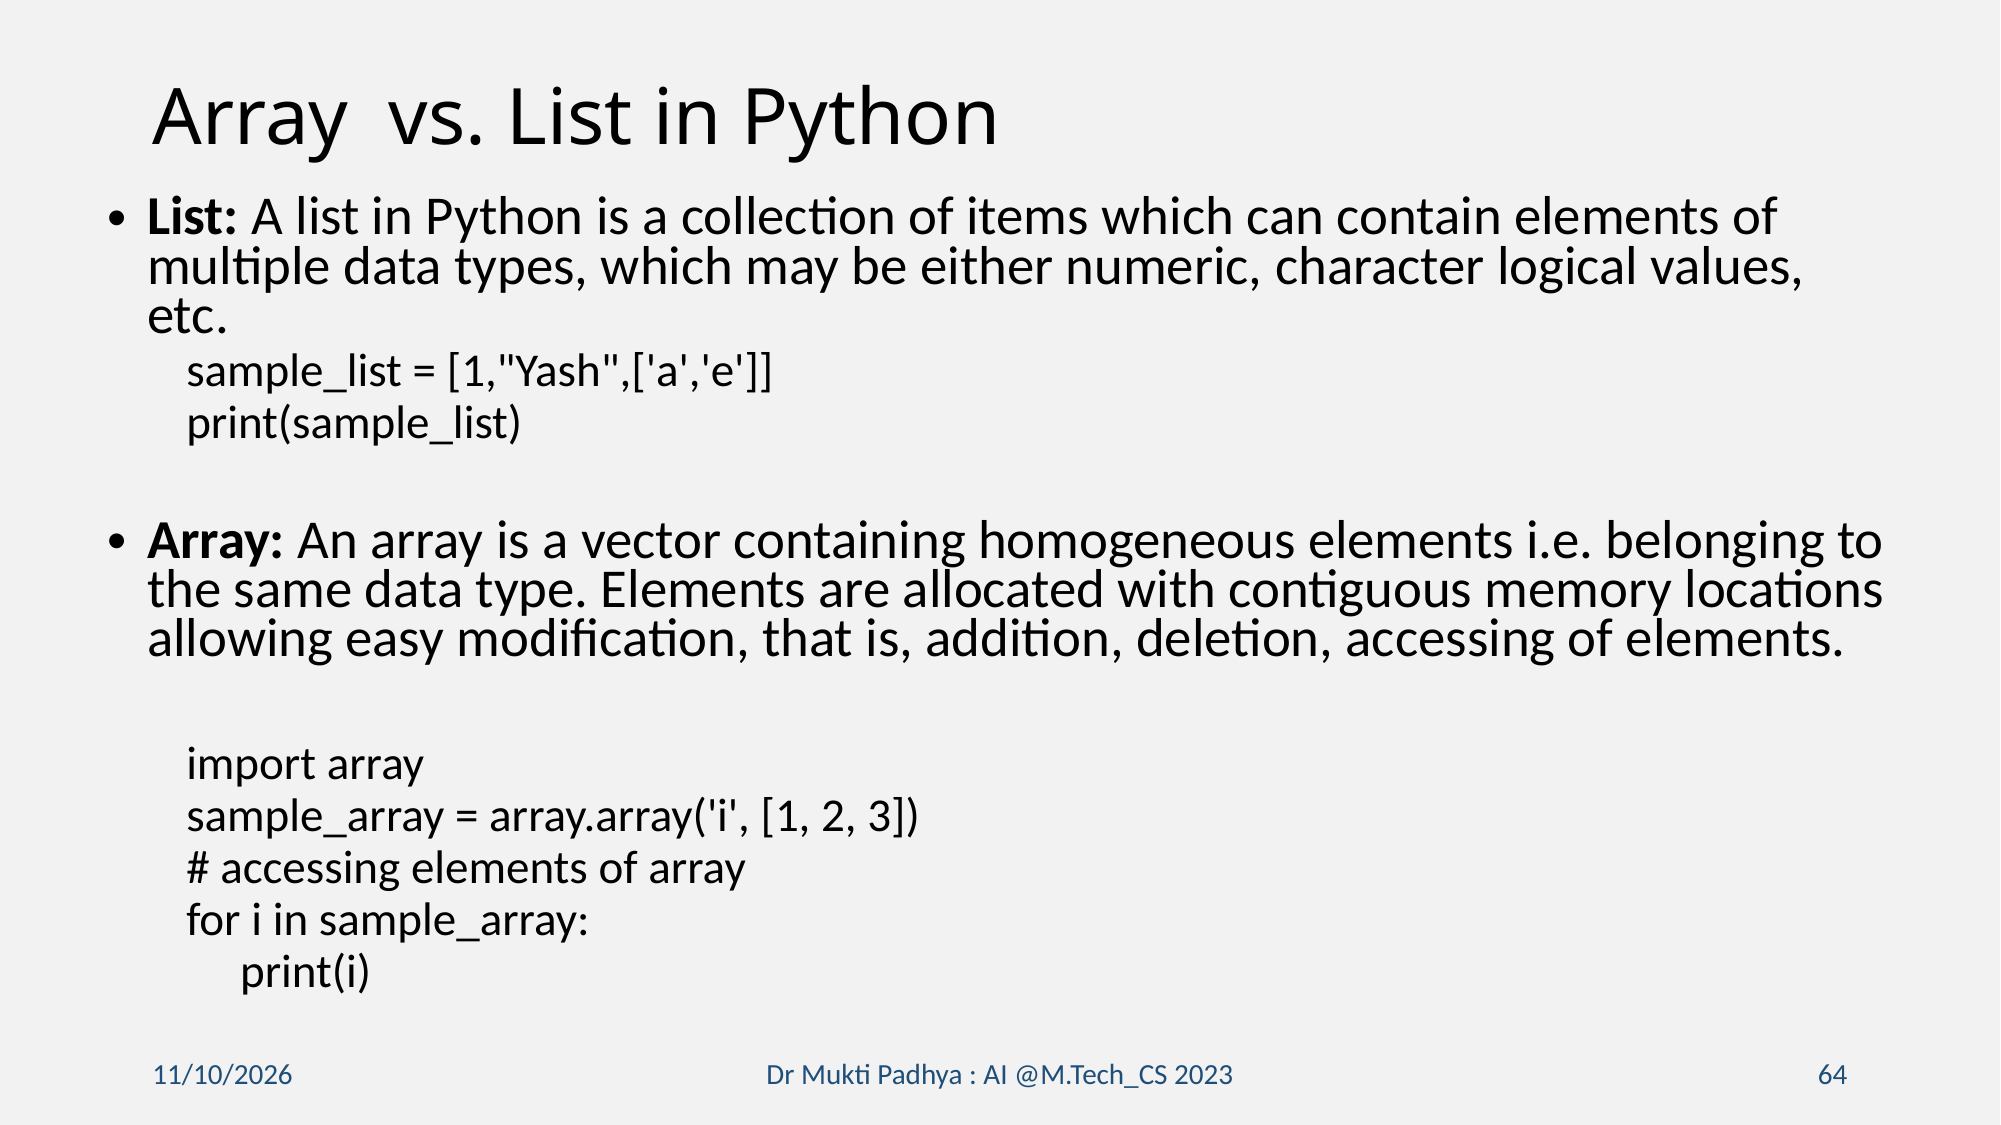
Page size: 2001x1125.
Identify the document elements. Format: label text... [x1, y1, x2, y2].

list List: A list in Python is a collection of items which can contain elements of multiple data types, which may be either numeric, character logical values, etc. sample_list = [1,"Yash",['a','e']] print(sample_list) Array: An array is a vector containing homogeneous elements i.e. belonging to the same data type. Elements are allocated with contiguous memory locations allowing easy modification, that is, addition, deletion, accessing of elements. import array sample_array = array.array('i', [1, 2, 3]) # accessing elements of array for i in sample_array: print(i) [92, 188, 1902, 1043]
title Array vs. List in Python [137, 59, 1863, 188]
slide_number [137, 1042, 588, 1103]
footer Dr Mukti Padhya : AI @M.Tech_CS 2023 [662, 1042, 1338, 1103]
slide_number 64 [1412, 1042, 1863, 1103]
